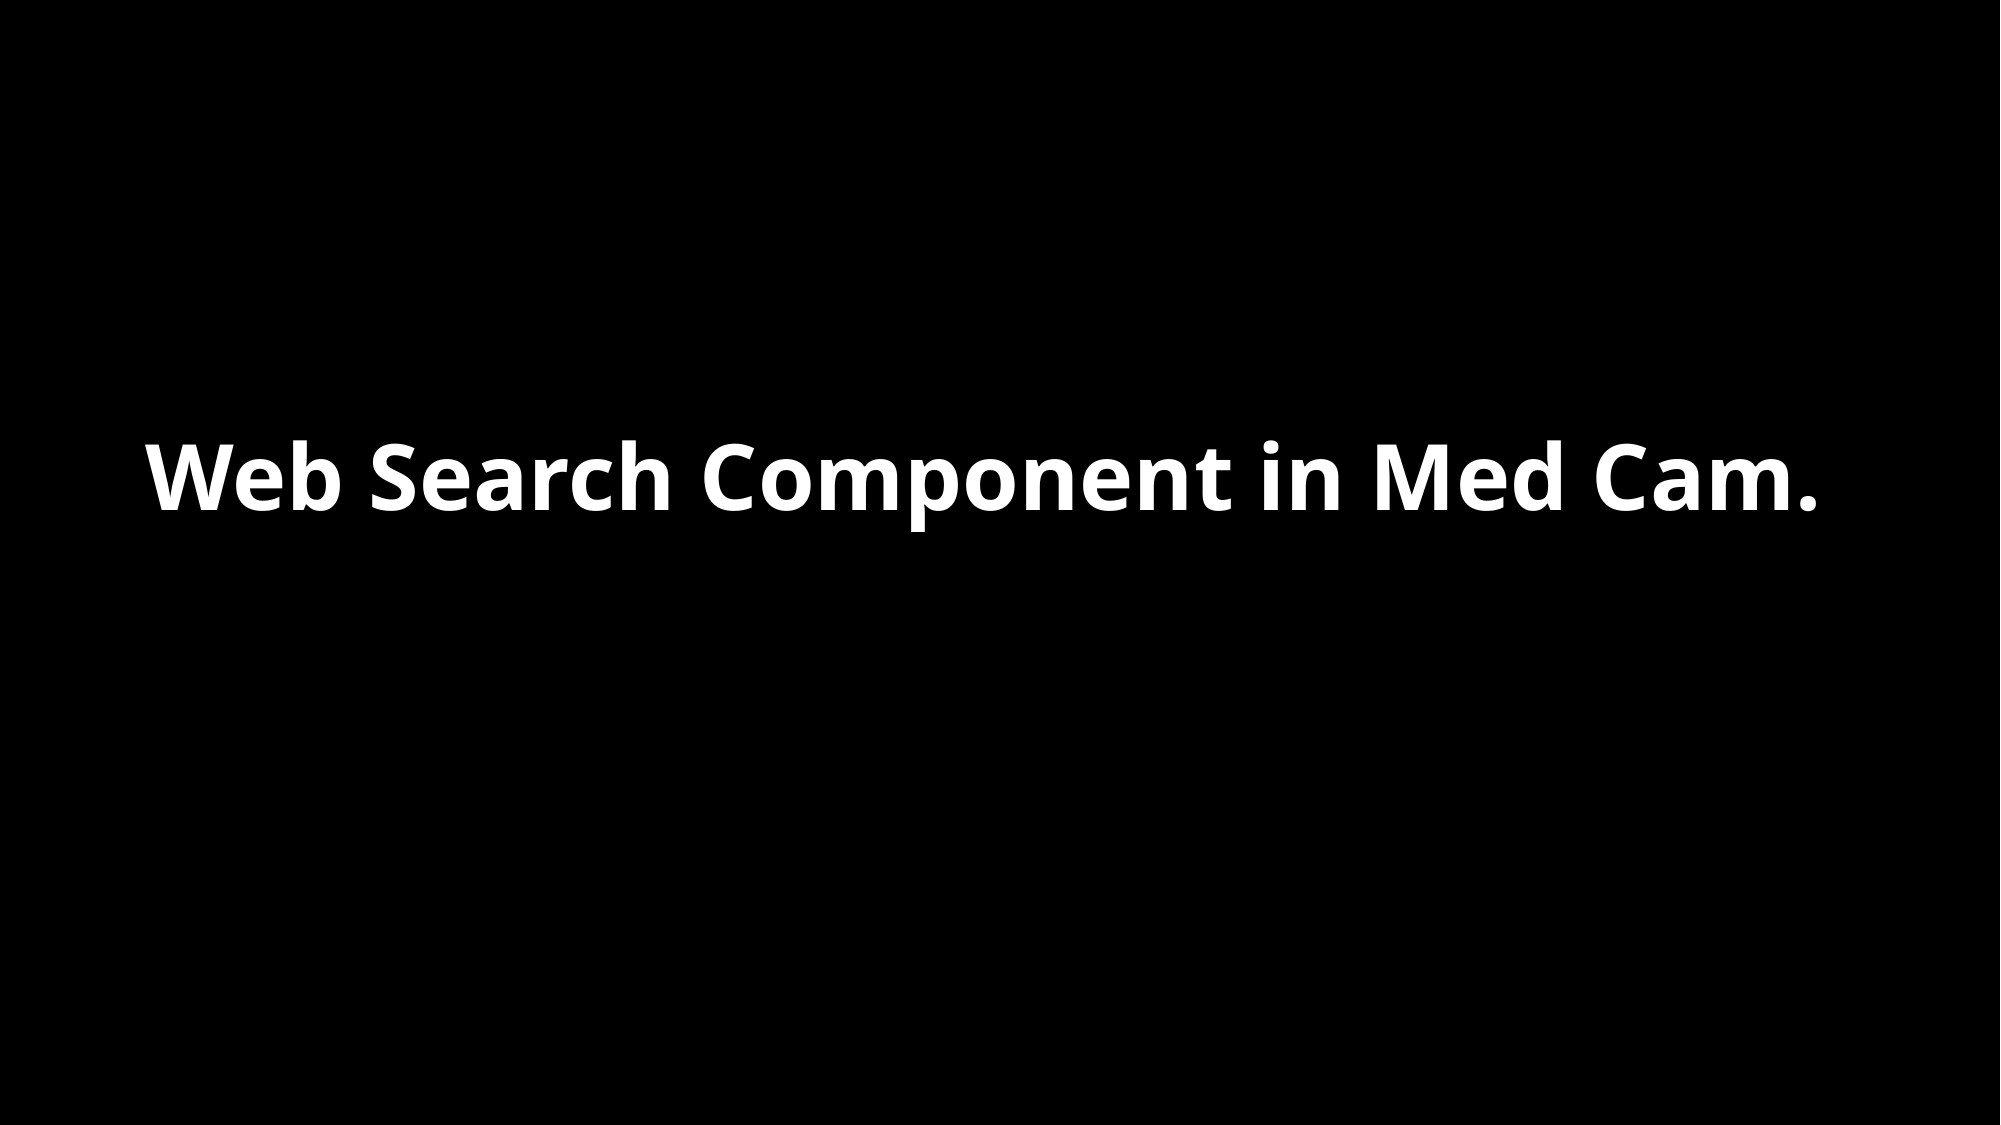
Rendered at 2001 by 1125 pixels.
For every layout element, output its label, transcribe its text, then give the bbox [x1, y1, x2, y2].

title Web Search Component in Med Cam. [122, 372, 1847, 590]
